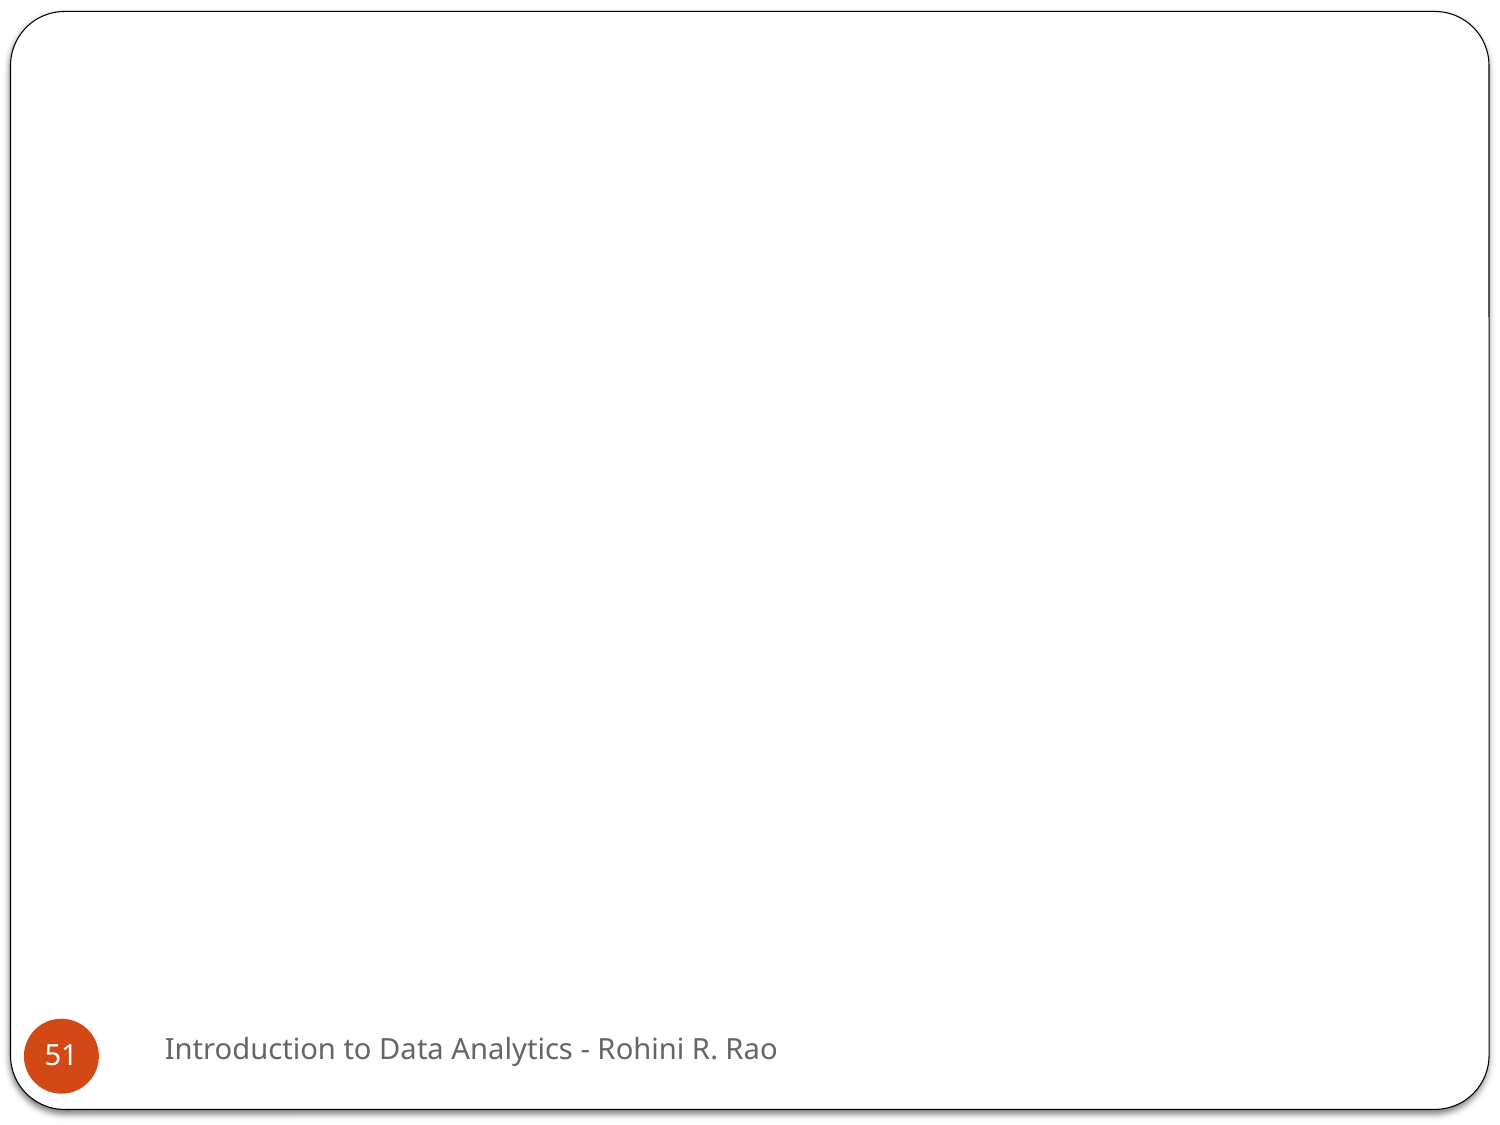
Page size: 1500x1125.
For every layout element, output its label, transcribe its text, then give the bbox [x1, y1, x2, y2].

slide_number 51 [23, 1018, 99, 1094]
footer Introduction to Data Analytics - Rohini R. Rao [150, 1012, 800, 1088]
